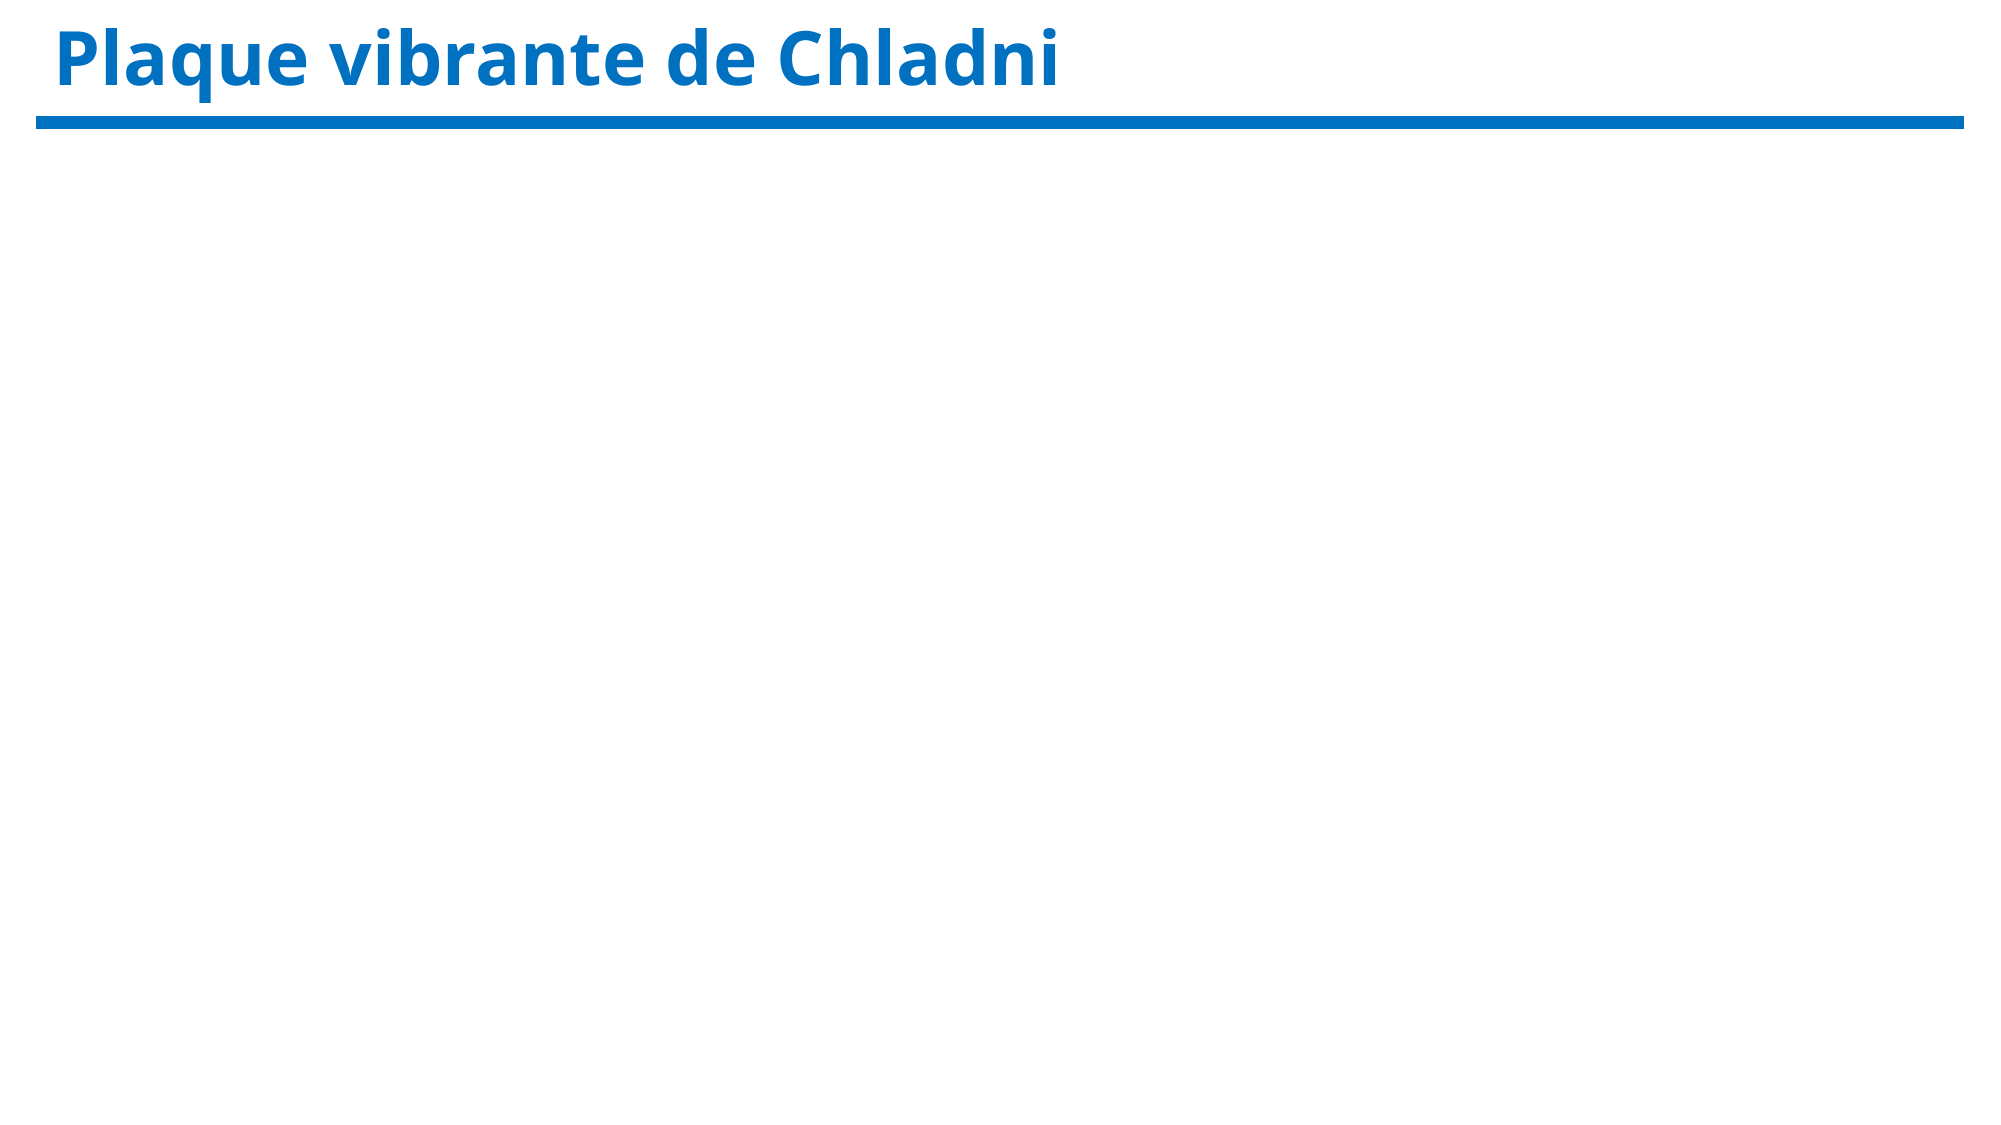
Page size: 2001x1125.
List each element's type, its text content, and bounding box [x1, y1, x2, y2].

text_box Plaque vibrante de Chladni [0, 0, 2000, 123]
